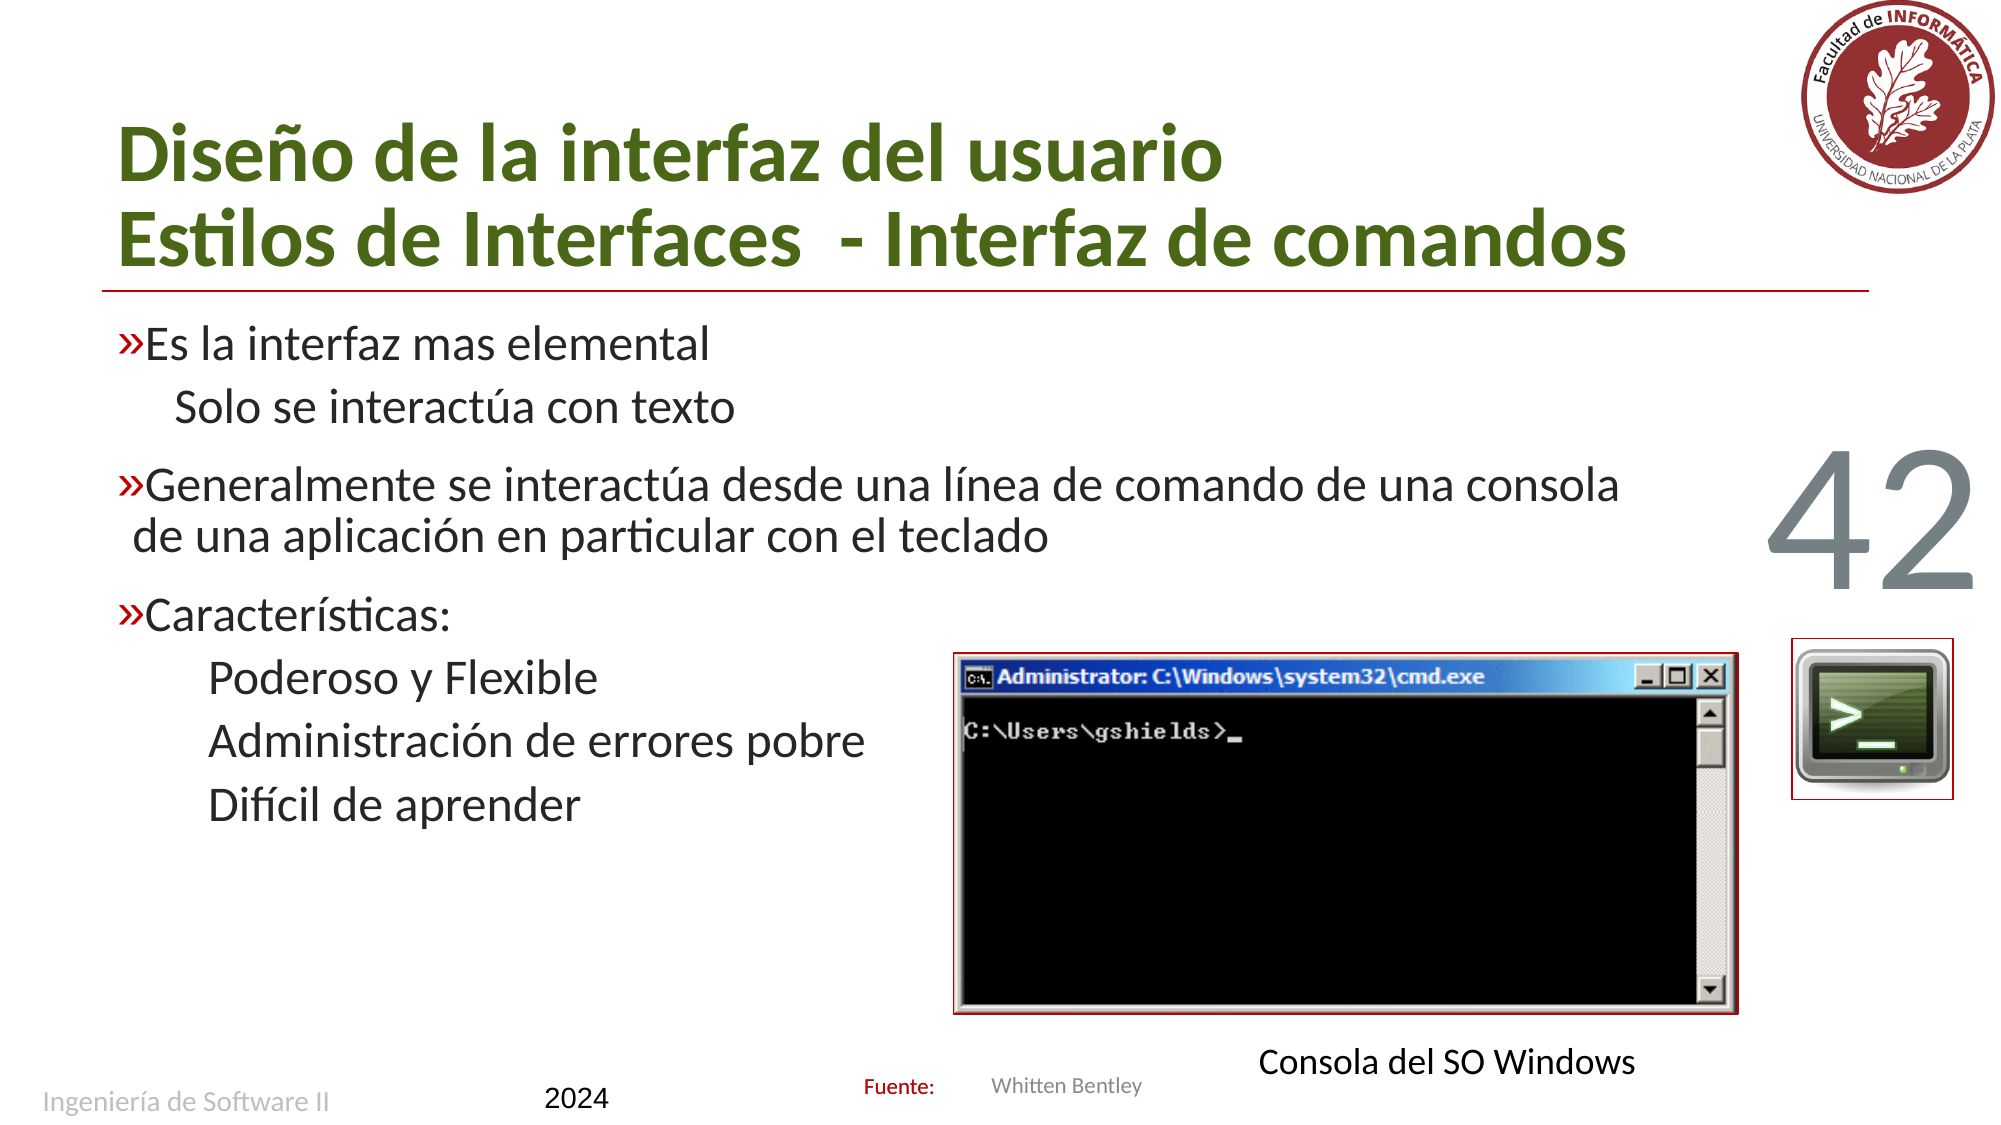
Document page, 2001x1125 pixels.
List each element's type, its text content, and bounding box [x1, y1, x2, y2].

text_box Consola del SO Windows [1243, 1029, 1714, 1090]
picture [1792, 639, 1953, 799]
list Es la interfaz mas elemental Solo se interactúa con texto Generalmente se interactúa desde una línea de comando de una consola de una aplicación en particular con el teclado Características: Poderoso y Flexible Administración de errores pobre Difícil de aprender [102, 312, 1709, 1047]
title Diseño de la interfaz del usuario Estilos de Interfaces - Interfaz de comandos [102, 105, 1747, 291]
text_box [870, 326, 2000, 657]
picture [1801, 0, 2000, 195]
footer Ingeniería de Software II [27, 1075, 382, 1111]
picture [953, 653, 1738, 1014]
list Whitten Bentley [976, 1067, 1332, 1118]
